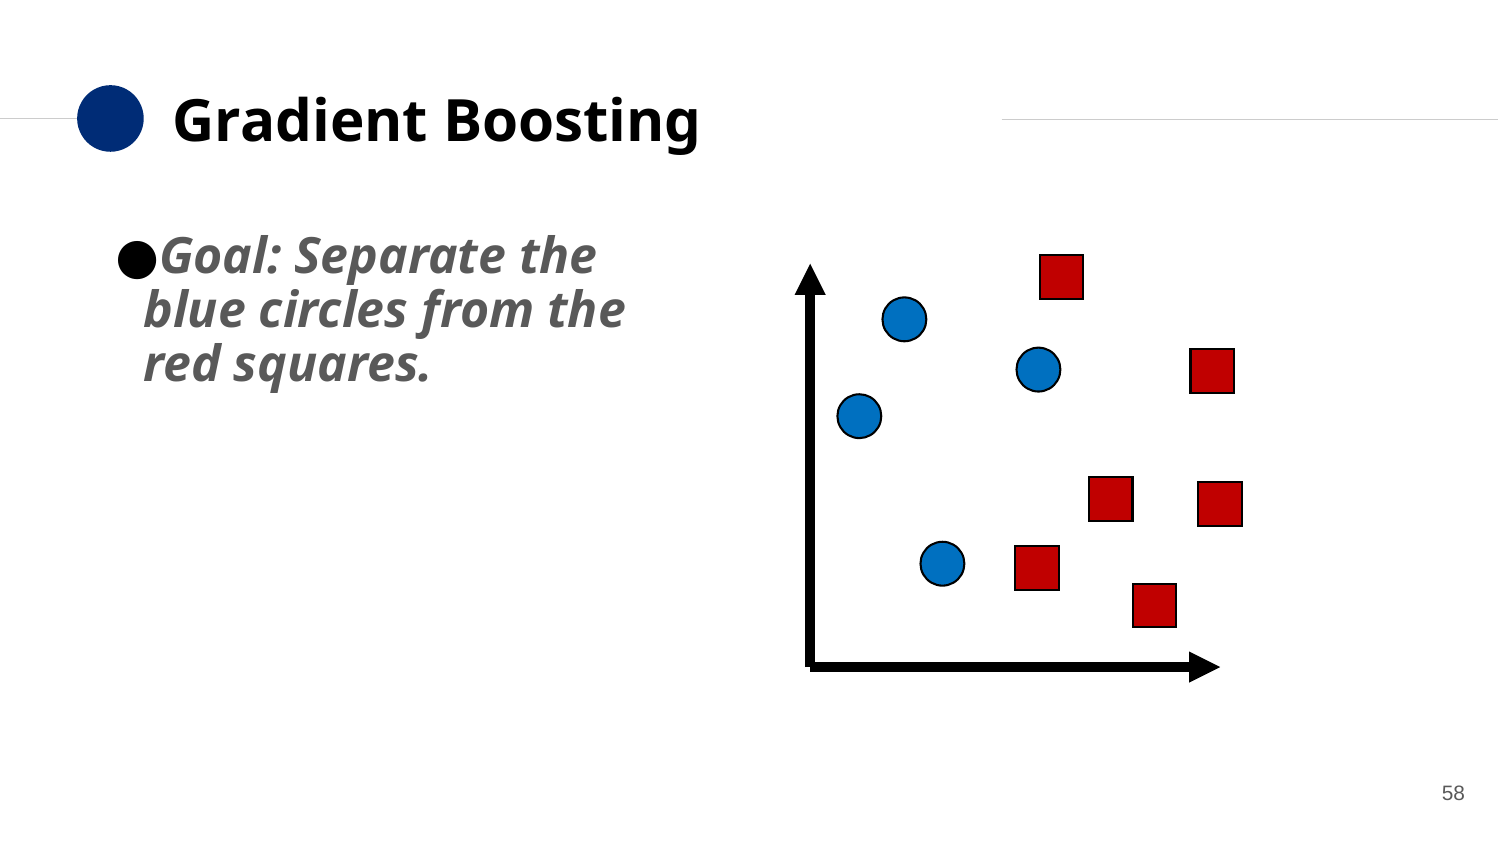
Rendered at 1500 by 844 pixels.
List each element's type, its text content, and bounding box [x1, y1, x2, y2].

text_box [882, 297, 927, 342]
text_box [1190, 349, 1235, 394]
text_box [1015, 546, 1060, 591]
list Goal: Separate the blue circles from the red squares. [103, 224, 690, 409]
slide_number 58 [1389, 764, 1480, 830]
text_box [1039, 255, 1084, 300]
text_box [1198, 482, 1243, 527]
text_box [1088, 477, 1133, 521]
text_box [837, 394, 882, 439]
title Gradient Boosting [157, 82, 1011, 155]
text_box [920, 541, 965, 586]
text_box [1132, 583, 1177, 628]
text_box [1016, 347, 1061, 392]
